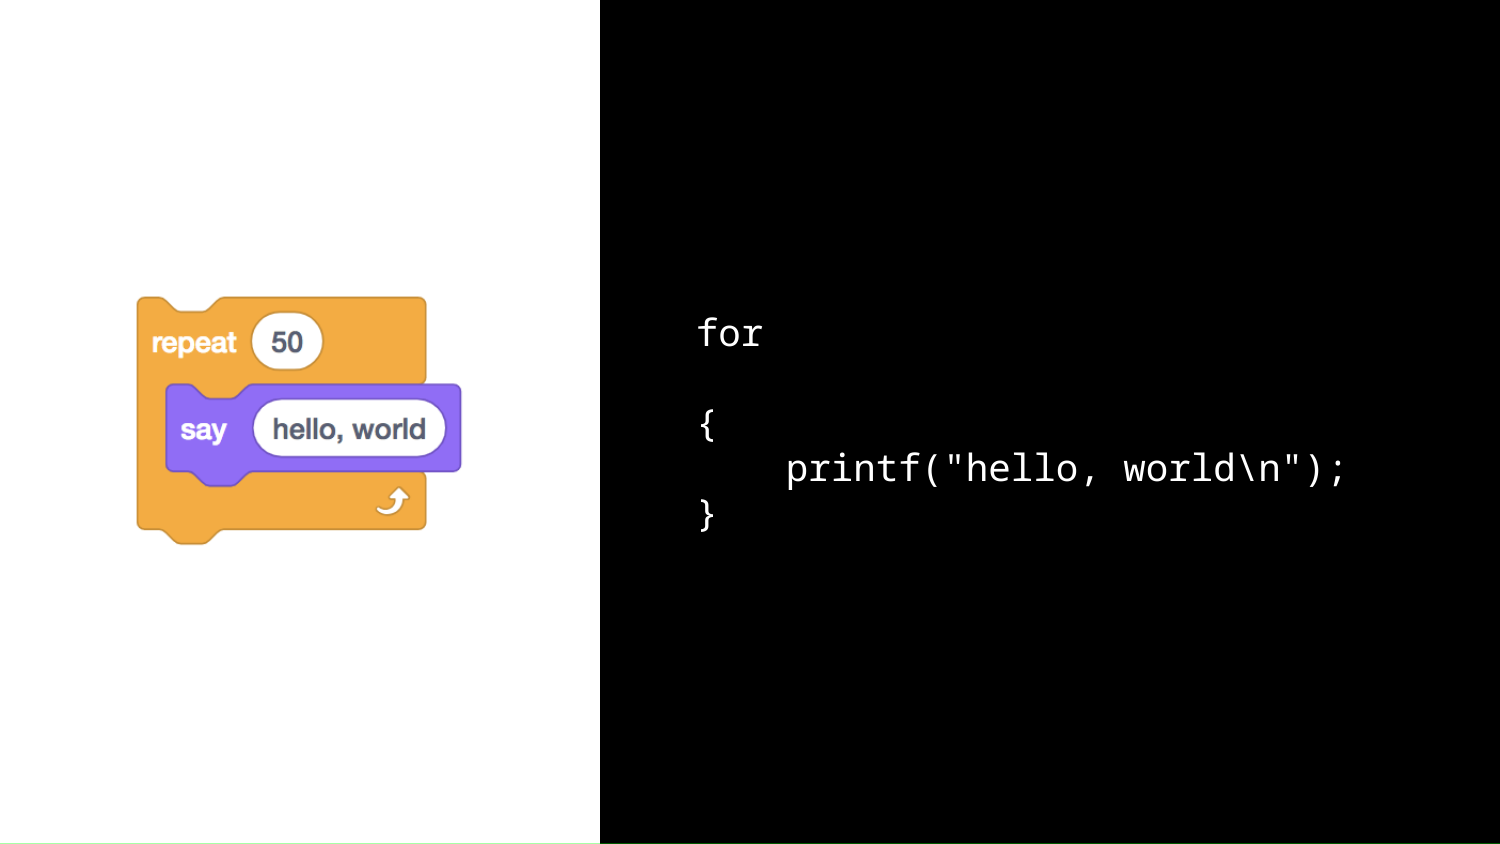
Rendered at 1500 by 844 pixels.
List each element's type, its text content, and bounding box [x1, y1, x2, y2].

text_box [0, 0, 600, 844]
text_box for (int i = 0; i < 50; i = i + 1) { printf("hello, world\n"); } [680, 277, 1420, 567]
text_box [600, 0, 1500, 844]
picture [125, 286, 475, 557]
